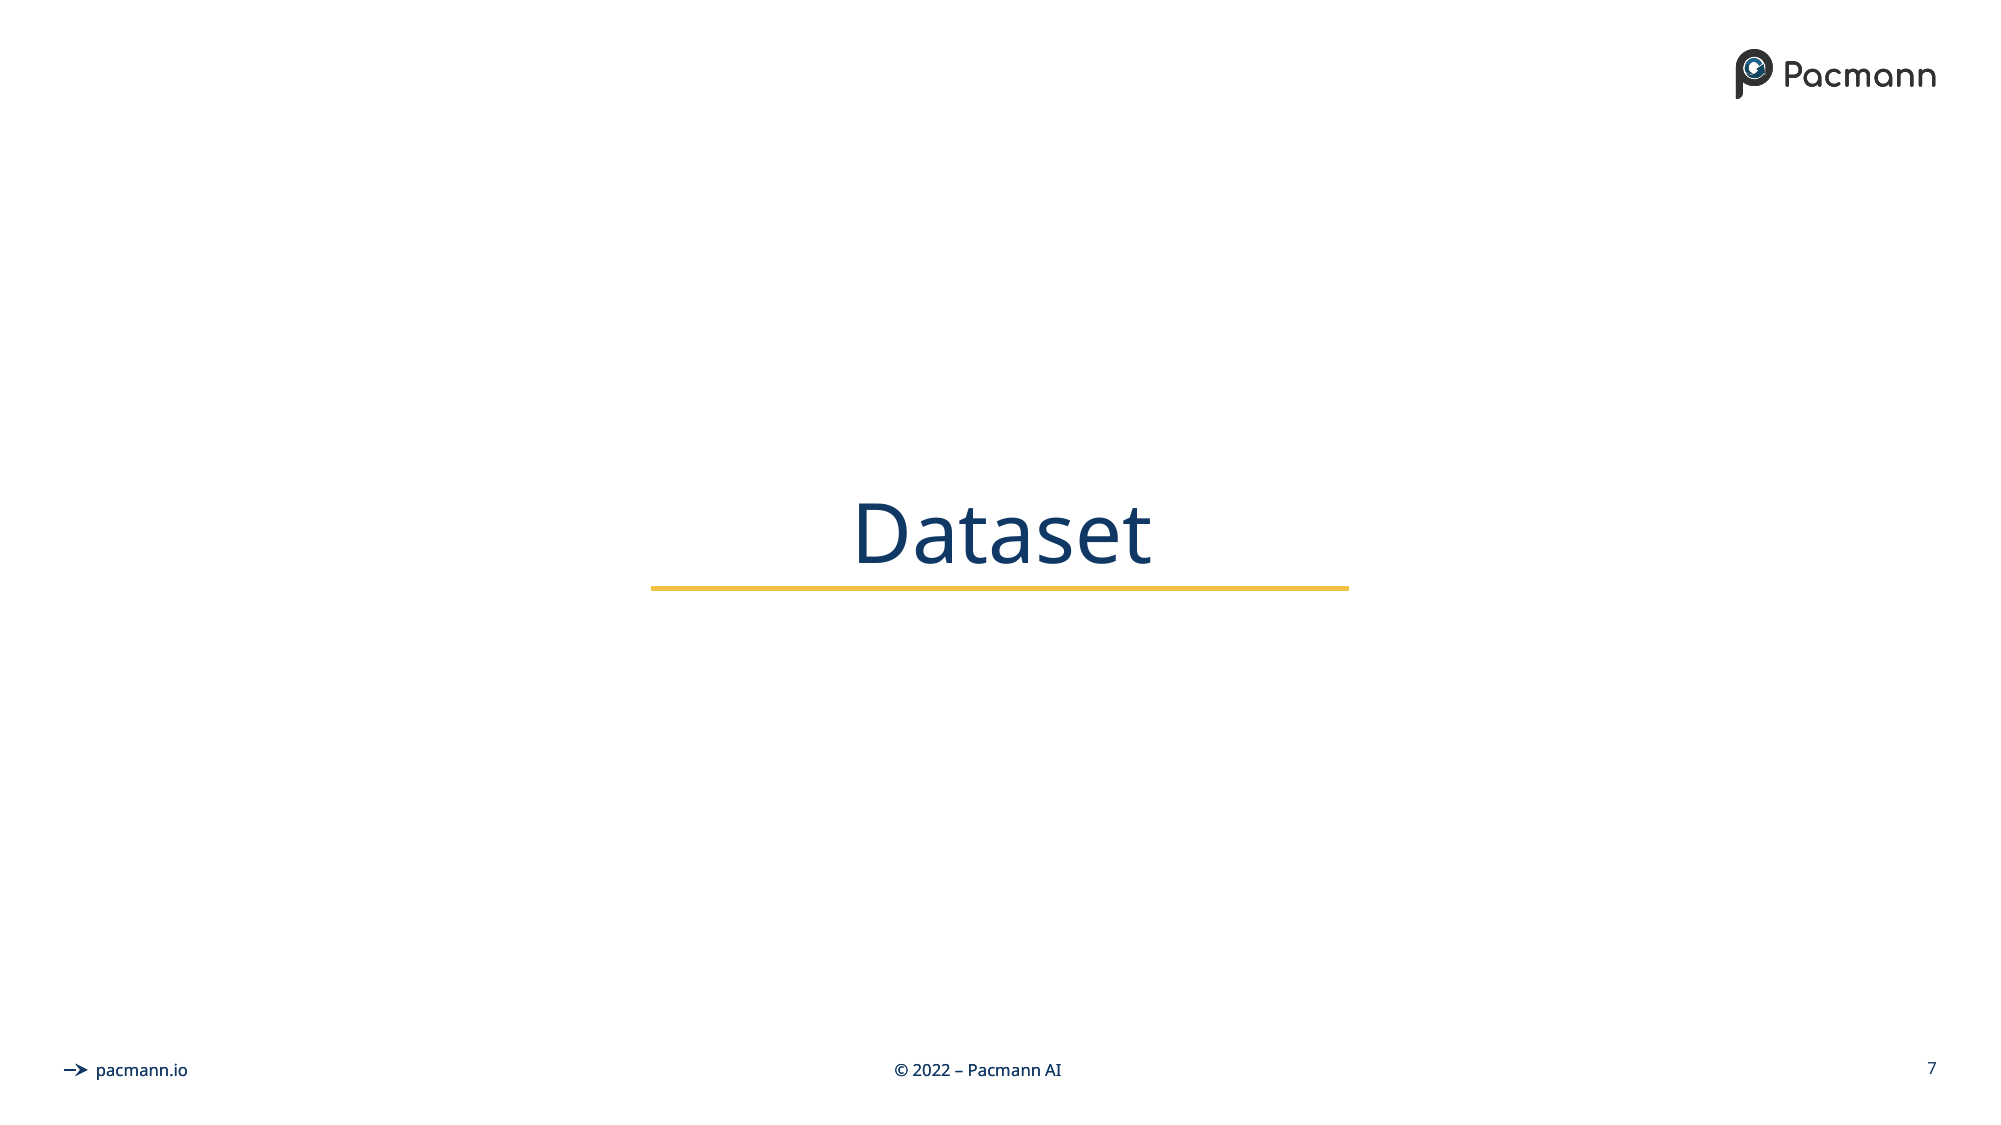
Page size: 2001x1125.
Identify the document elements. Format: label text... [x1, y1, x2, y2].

picture [1707, 36, 1966, 112]
title Dataset [51, 441, 1952, 589]
